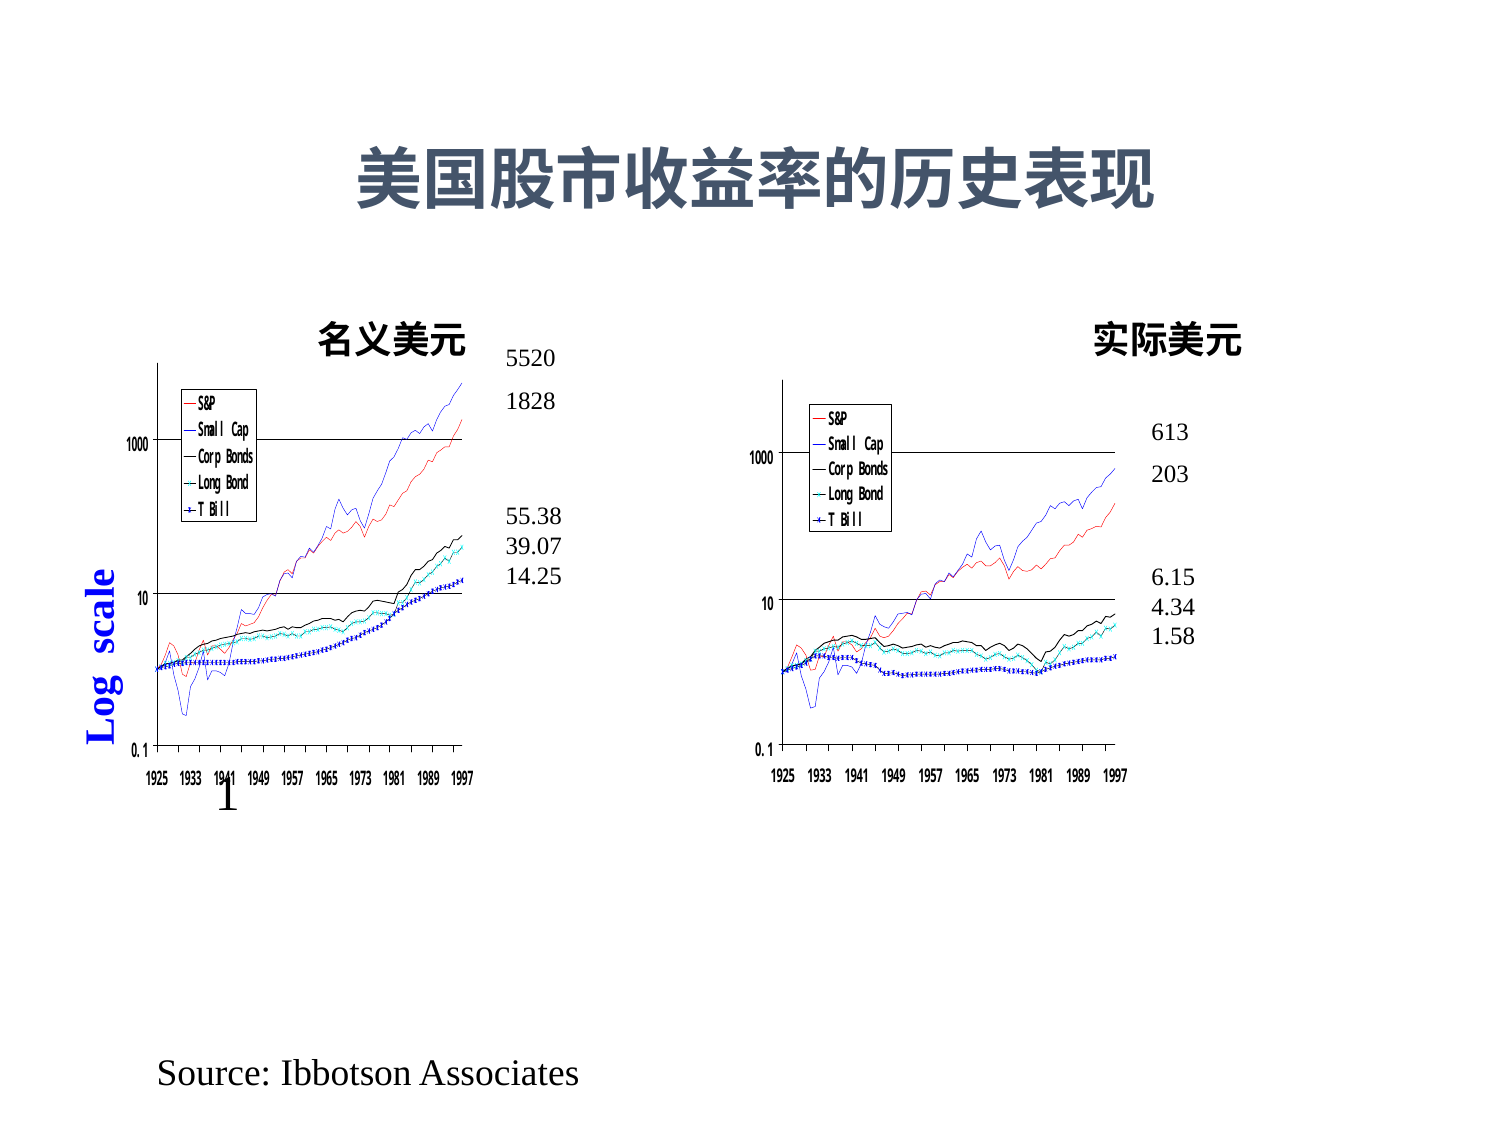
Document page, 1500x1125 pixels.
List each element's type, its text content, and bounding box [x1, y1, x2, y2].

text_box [65, 308, 1363, 1125]
text_box 美国股市收益率的历史表现 [112, 130, 1401, 225]
